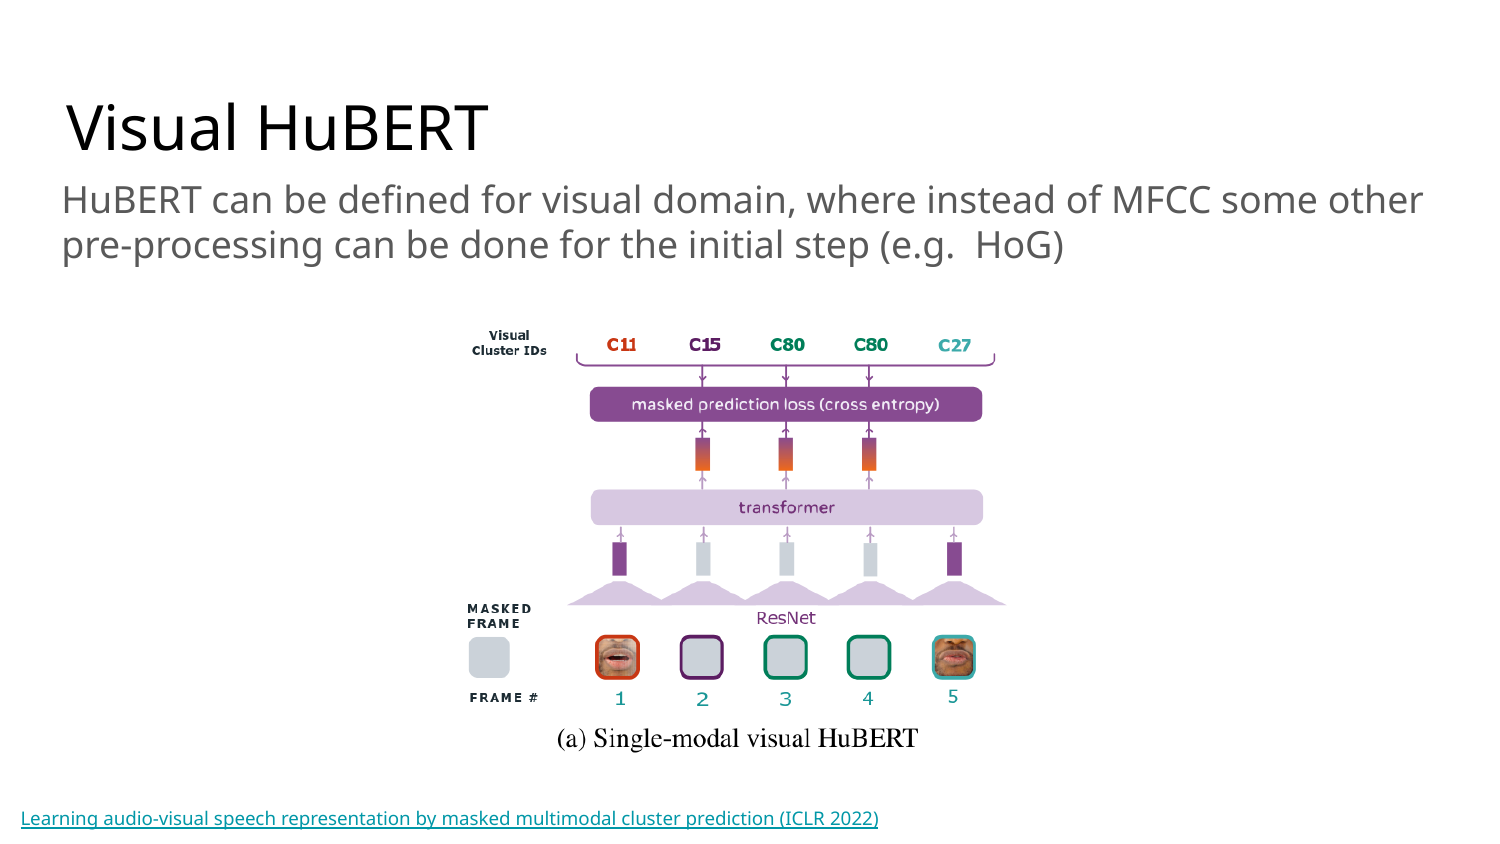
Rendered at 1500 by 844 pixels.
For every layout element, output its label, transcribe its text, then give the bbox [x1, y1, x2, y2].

title Visual HuBERT [51, 72, 1449, 161]
picture [418, 293, 1042, 767]
text_box Learning audio-visual speech representation by masked multimodal cluster prediction (ICLR 2022) [5, 791, 1300, 835]
text_box HuBERT can be defined for visual domain, where instead of MFCC some other pre-processing can be done for the initial step (e.g. HoG) [46, 161, 1449, 270]
